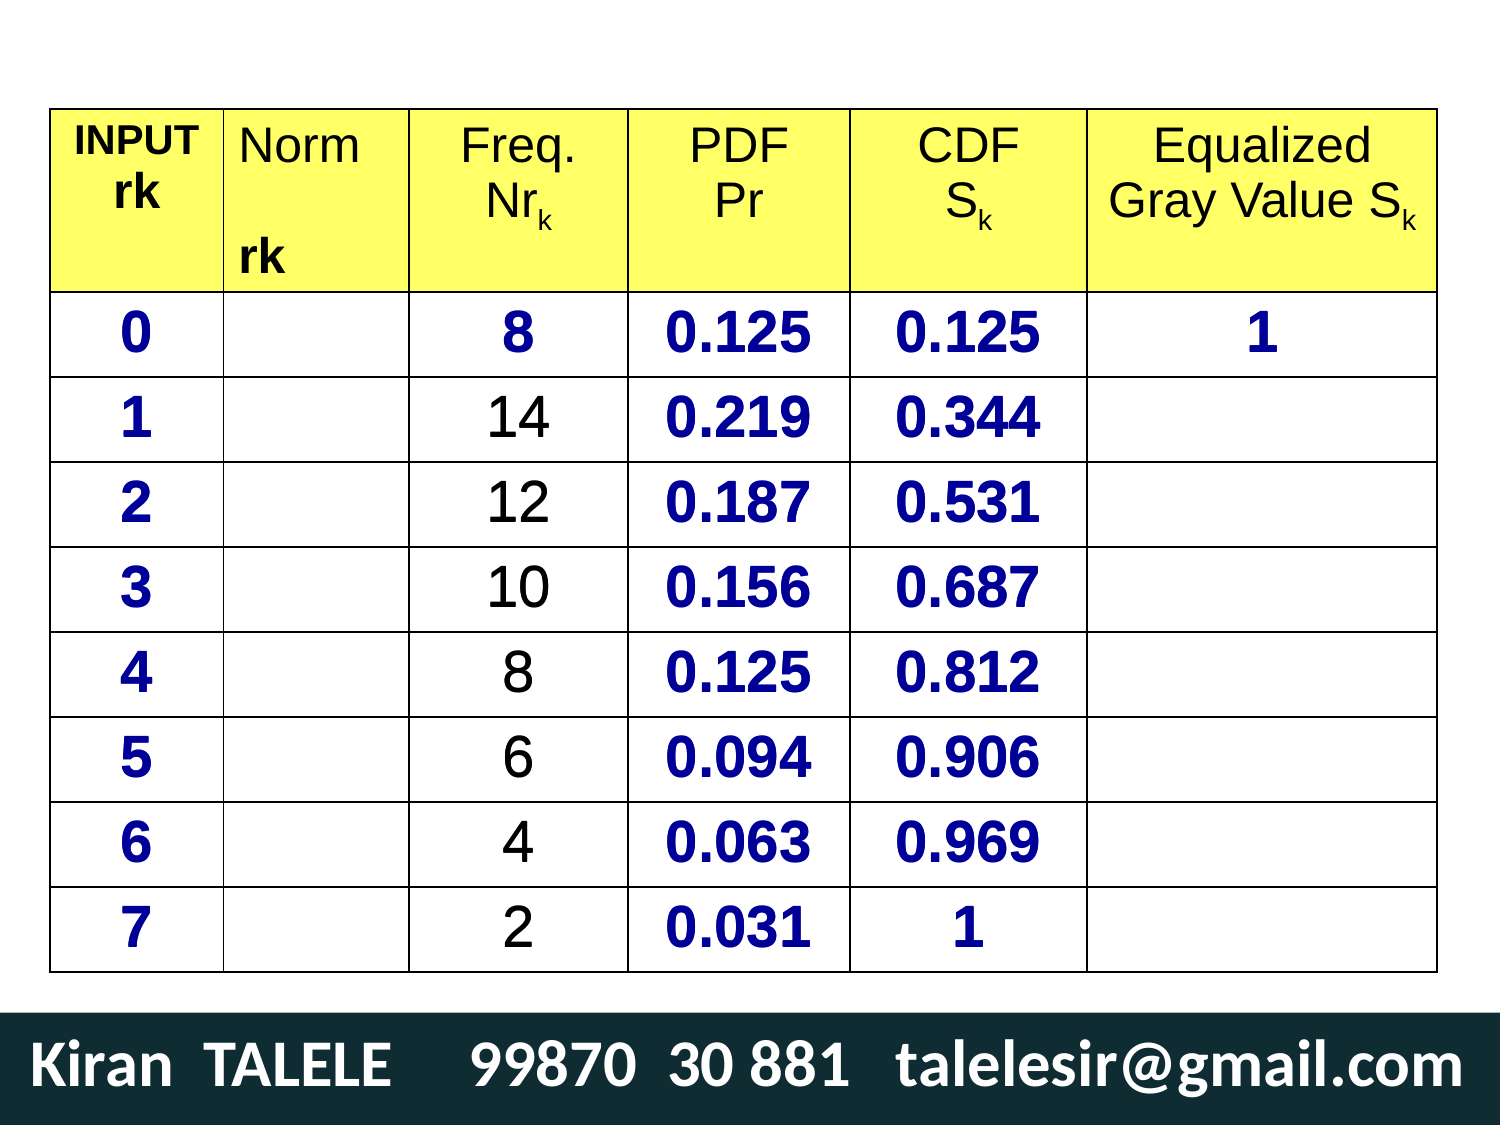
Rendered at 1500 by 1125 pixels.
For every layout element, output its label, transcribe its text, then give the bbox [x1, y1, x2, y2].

table_cell 0.812 [851, 632, 1086, 716]
table_cell [224, 293, 408, 376]
table_cell 14 [410, 378, 627, 461]
table_cell [224, 548, 408, 631]
table_cell 6 [51, 802, 223, 886]
table_cell 0.187 [629, 463, 849, 546]
text_box Kiran TALELE 99870 30 881 talelesir@gmail.com [0, 1012, 1500, 1125]
table_cell 0.156 [629, 548, 849, 631]
table_cell [1088, 378, 1436, 461]
table_cell 3 [51, 548, 223, 631]
table_cell 1 [1088, 293, 1436, 376]
table_cell [1088, 463, 1436, 546]
table_cell [1088, 632, 1436, 716]
table_cell [1088, 548, 1436, 631]
table_cell 0.094 [629, 717, 849, 801]
table_cell 0.969 [851, 802, 1086, 886]
table_cell [224, 802, 408, 886]
table_cell [1088, 887, 1436, 971]
table_cell 0 [51, 293, 223, 376]
table_header INPUT rk [51, 110, 223, 291]
table_cell 0.219 [629, 378, 849, 461]
table_cell 12 [410, 463, 627, 546]
table_header Norm rk [224, 110, 408, 291]
table_header PDF Pr [629, 110, 849, 291]
table_cell 6 [410, 717, 627, 801]
table_header Freq. Nrk [410, 110, 627, 291]
table_cell 10 [410, 548, 627, 631]
table_cell 0.031 [629, 887, 849, 971]
table_cell 2 [410, 887, 627, 971]
table_cell 0.125 [629, 293, 849, 376]
table_cell 4 [51, 632, 223, 716]
table_cell 0.125 [851, 293, 1086, 376]
table_cell 2 [51, 463, 223, 546]
table_cell 8 [410, 632, 627, 716]
table_header CDF Sk [851, 110, 1086, 291]
table_cell 1 [51, 378, 223, 461]
table_cell [1088, 802, 1436, 886]
table_cell [224, 378, 408, 461]
table_cell [224, 717, 408, 801]
table_cell 0.531 [851, 463, 1086, 546]
table_cell [224, 887, 408, 971]
table_cell 0.125 [629, 632, 849, 716]
table_cell 8 [410, 293, 627, 376]
table_cell [224, 463, 408, 546]
table_cell 0.906 [851, 717, 1086, 801]
table_cell 7 [51, 887, 223, 971]
table_cell 4 [410, 802, 627, 886]
table_header Equalized Gray Value Sk [1088, 110, 1436, 291]
table_cell 1 [851, 887, 1086, 971]
table_cell 5 [51, 717, 223, 801]
table_cell 0.687 [851, 548, 1086, 631]
table_cell [224, 632, 408, 716]
table_cell 0.063 [629, 802, 849, 886]
table_cell [1088, 717, 1436, 801]
table_cell 0.344 [851, 378, 1086, 461]
